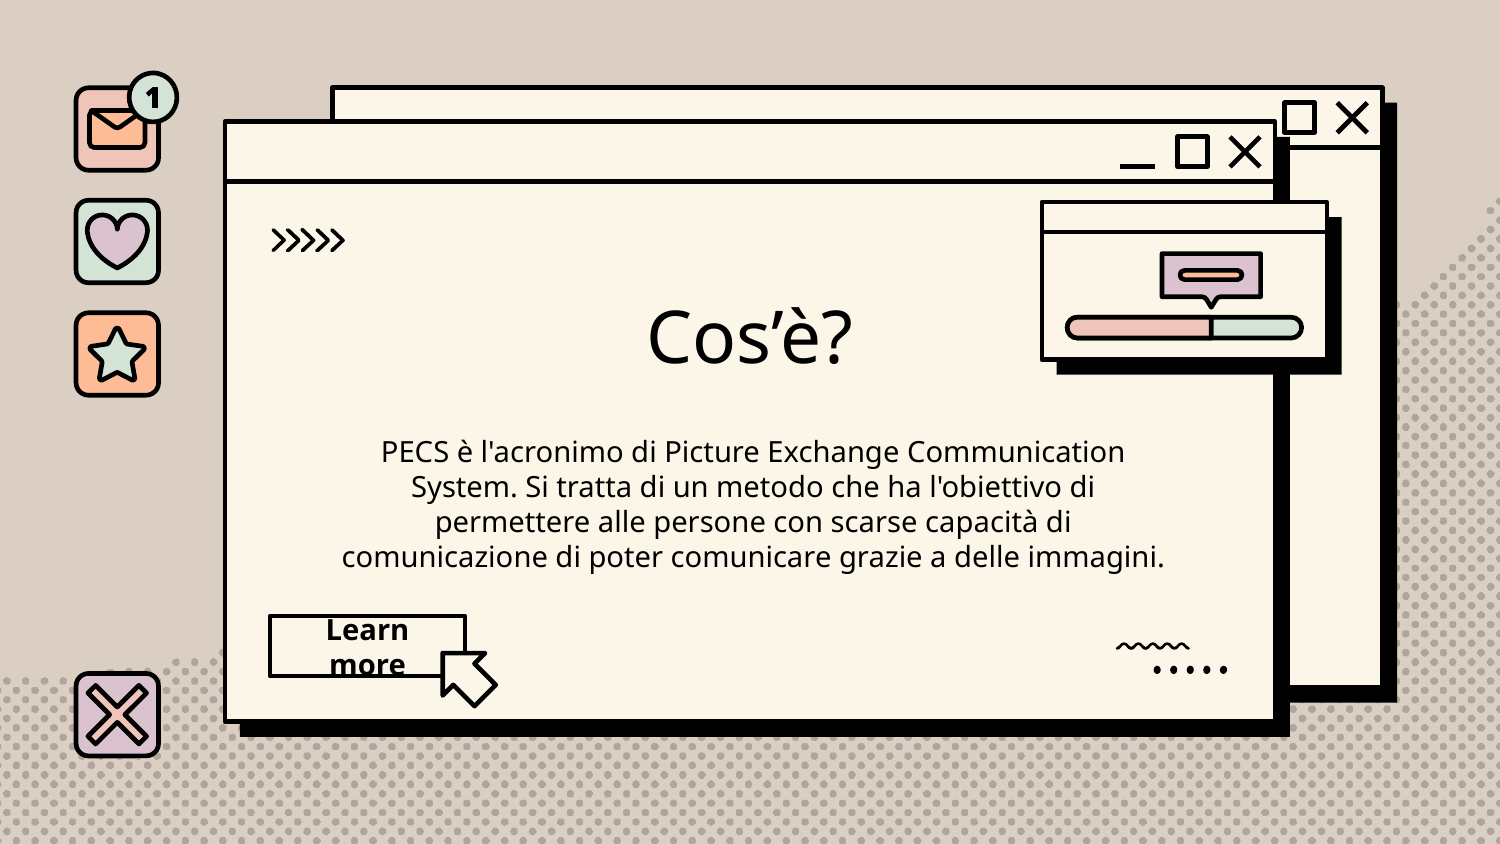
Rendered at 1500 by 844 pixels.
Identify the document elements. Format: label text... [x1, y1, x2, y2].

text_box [66, 663, 169, 766]
text_box [315, 228, 330, 252]
text_box [300, 227, 316, 252]
text_box [330, 228, 345, 252]
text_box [75, 72, 180, 171]
text_box [1219, 665, 1228, 674]
title Cos’è? [337, 275, 1163, 389]
subtitle PECS è l'acronimo di Picture Exchange Communication System. Si tratta di un metodo che ha l'obiettivo di permettere alle persone con scarse capacità di comunicazione di poter comunicare grazie a delle immagini. [316, 417, 1191, 568]
text_box [1153, 665, 1161, 674]
text_box [442, 653, 496, 707]
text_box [1041, 201, 1342, 375]
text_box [75, 312, 159, 396]
text_box [1186, 665, 1194, 674]
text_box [75, 199, 159, 283]
text_box [1170, 665, 1178, 674]
text_box Learn more [270, 616, 466, 676]
text_box [1203, 665, 1211, 674]
text_box [1115, 642, 1190, 650]
text_box [271, 228, 287, 252]
text_box [285, 228, 301, 252]
